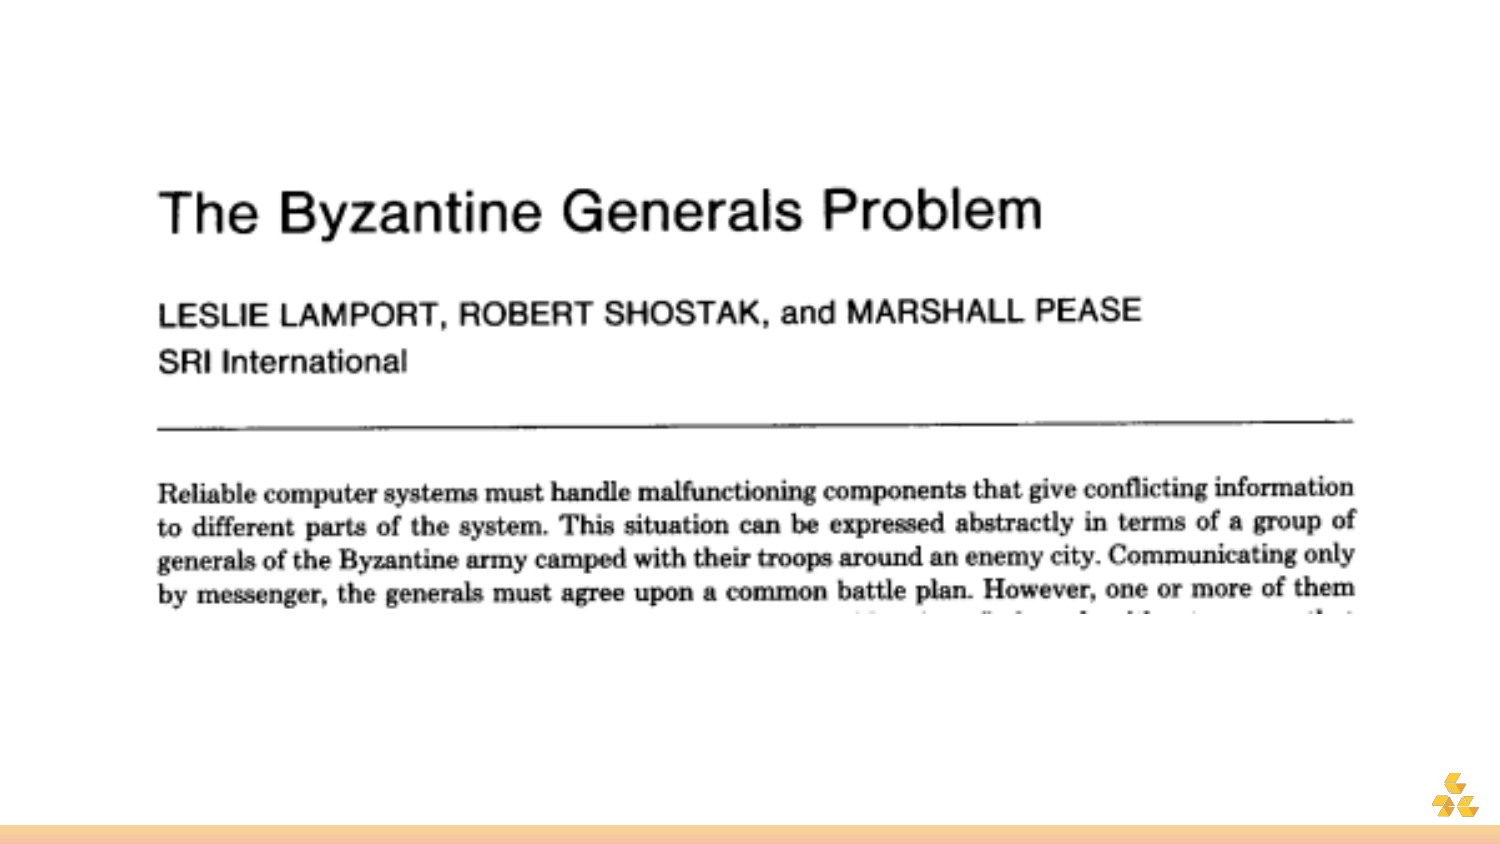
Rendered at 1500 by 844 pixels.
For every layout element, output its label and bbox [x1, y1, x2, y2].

picture [0, 825, 1500, 844]
picture [93, 131, 1418, 614]
picture [1431, 772, 1480, 820]
